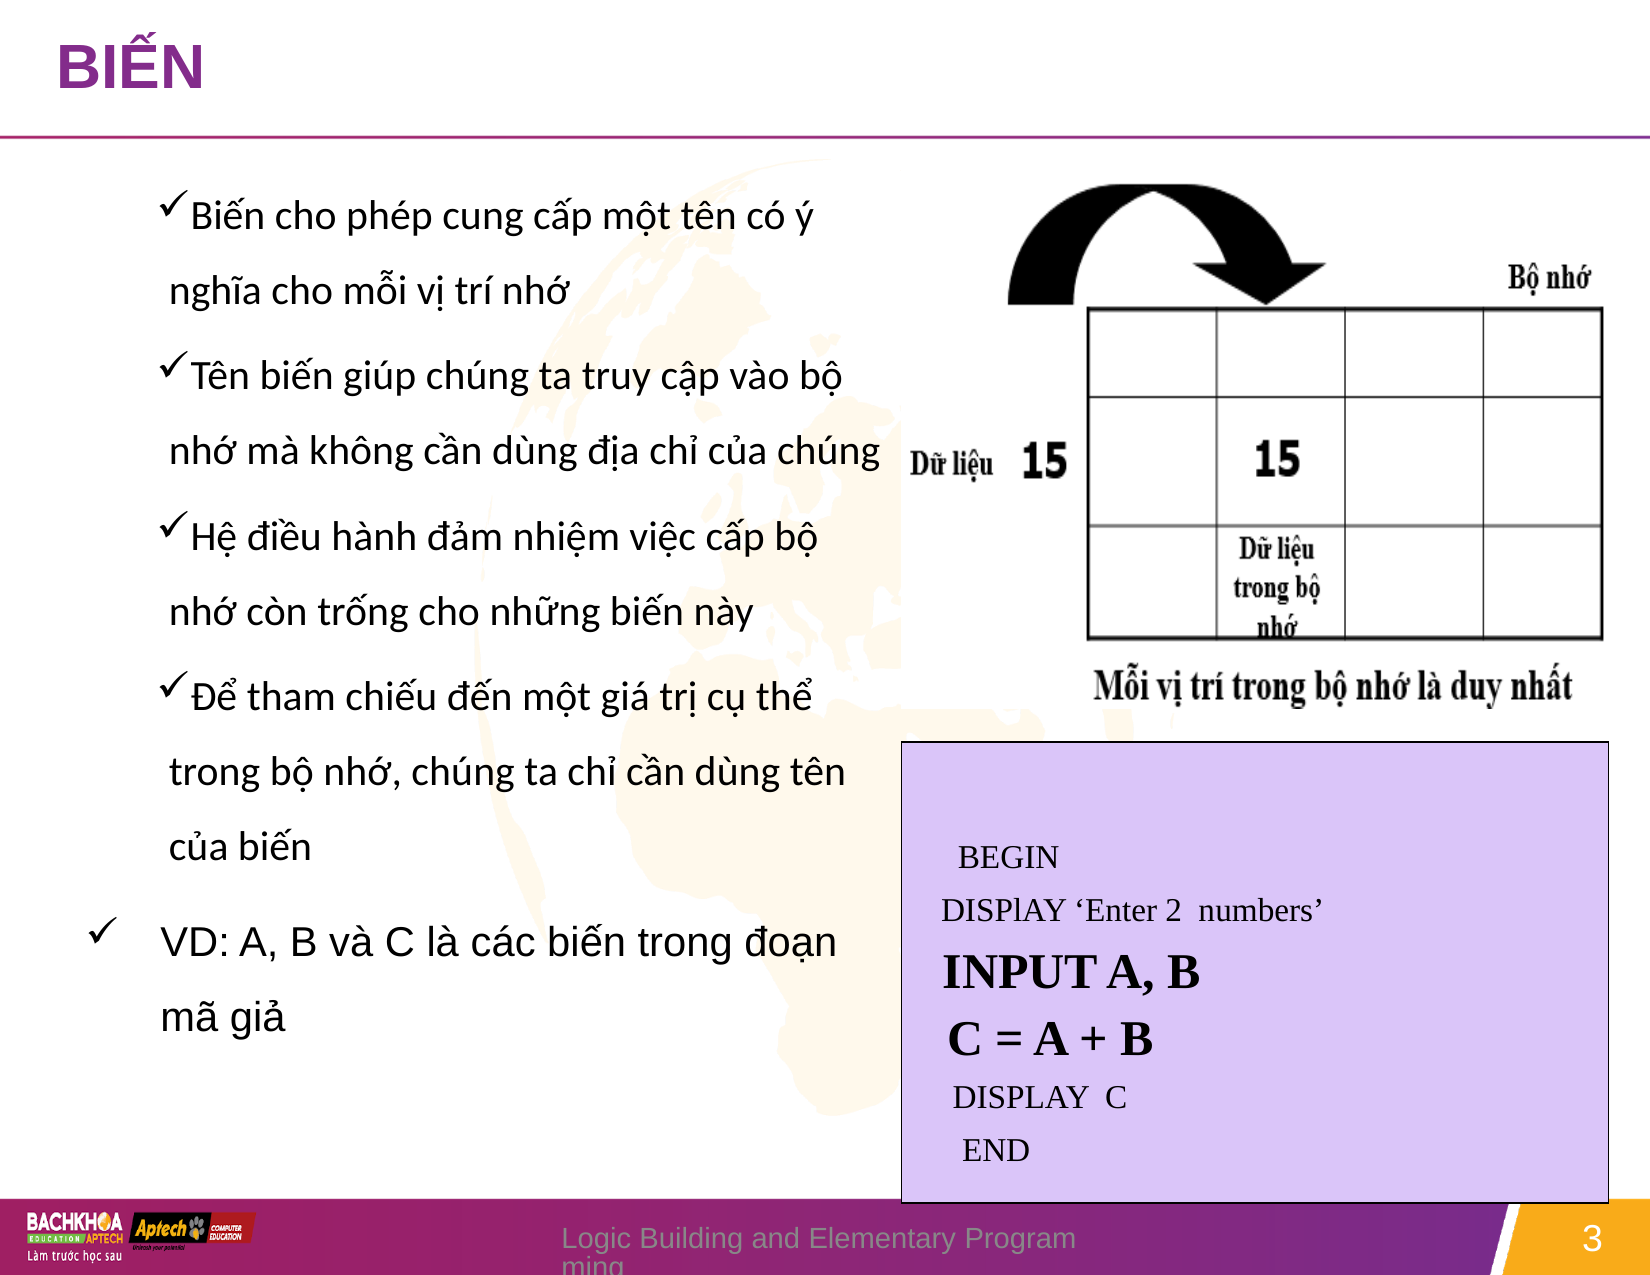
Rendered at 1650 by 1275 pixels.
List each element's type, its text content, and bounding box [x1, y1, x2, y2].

footer Logic Building and Elementary Programming [546, 1203, 1104, 1271]
slide_number 3 [1534, 1203, 1650, 1271]
list Biến cho phép cung cấp một tên có ý nghĩa cho mỗi vị trí nhớ Tên biến giúp chúng ta truy cập vào bộ nhớ mà không cần dùng địa chỉ của chúng Hệ điều hành đảm nhiệm việc cấp bộ nhớ còn trống cho những biến này Ðể tham chiếu đến một giá trị cụ thể trong bộ nhớ, chúng ta chỉ cần dùng tên của biến VD: A, B và C là các biến trong đoạn mã giả [41, 147, 902, 1177]
picture [0, 0, 1650, 1275]
title BIẾN [41, 0, 1609, 137]
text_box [901, 741, 1609, 1204]
